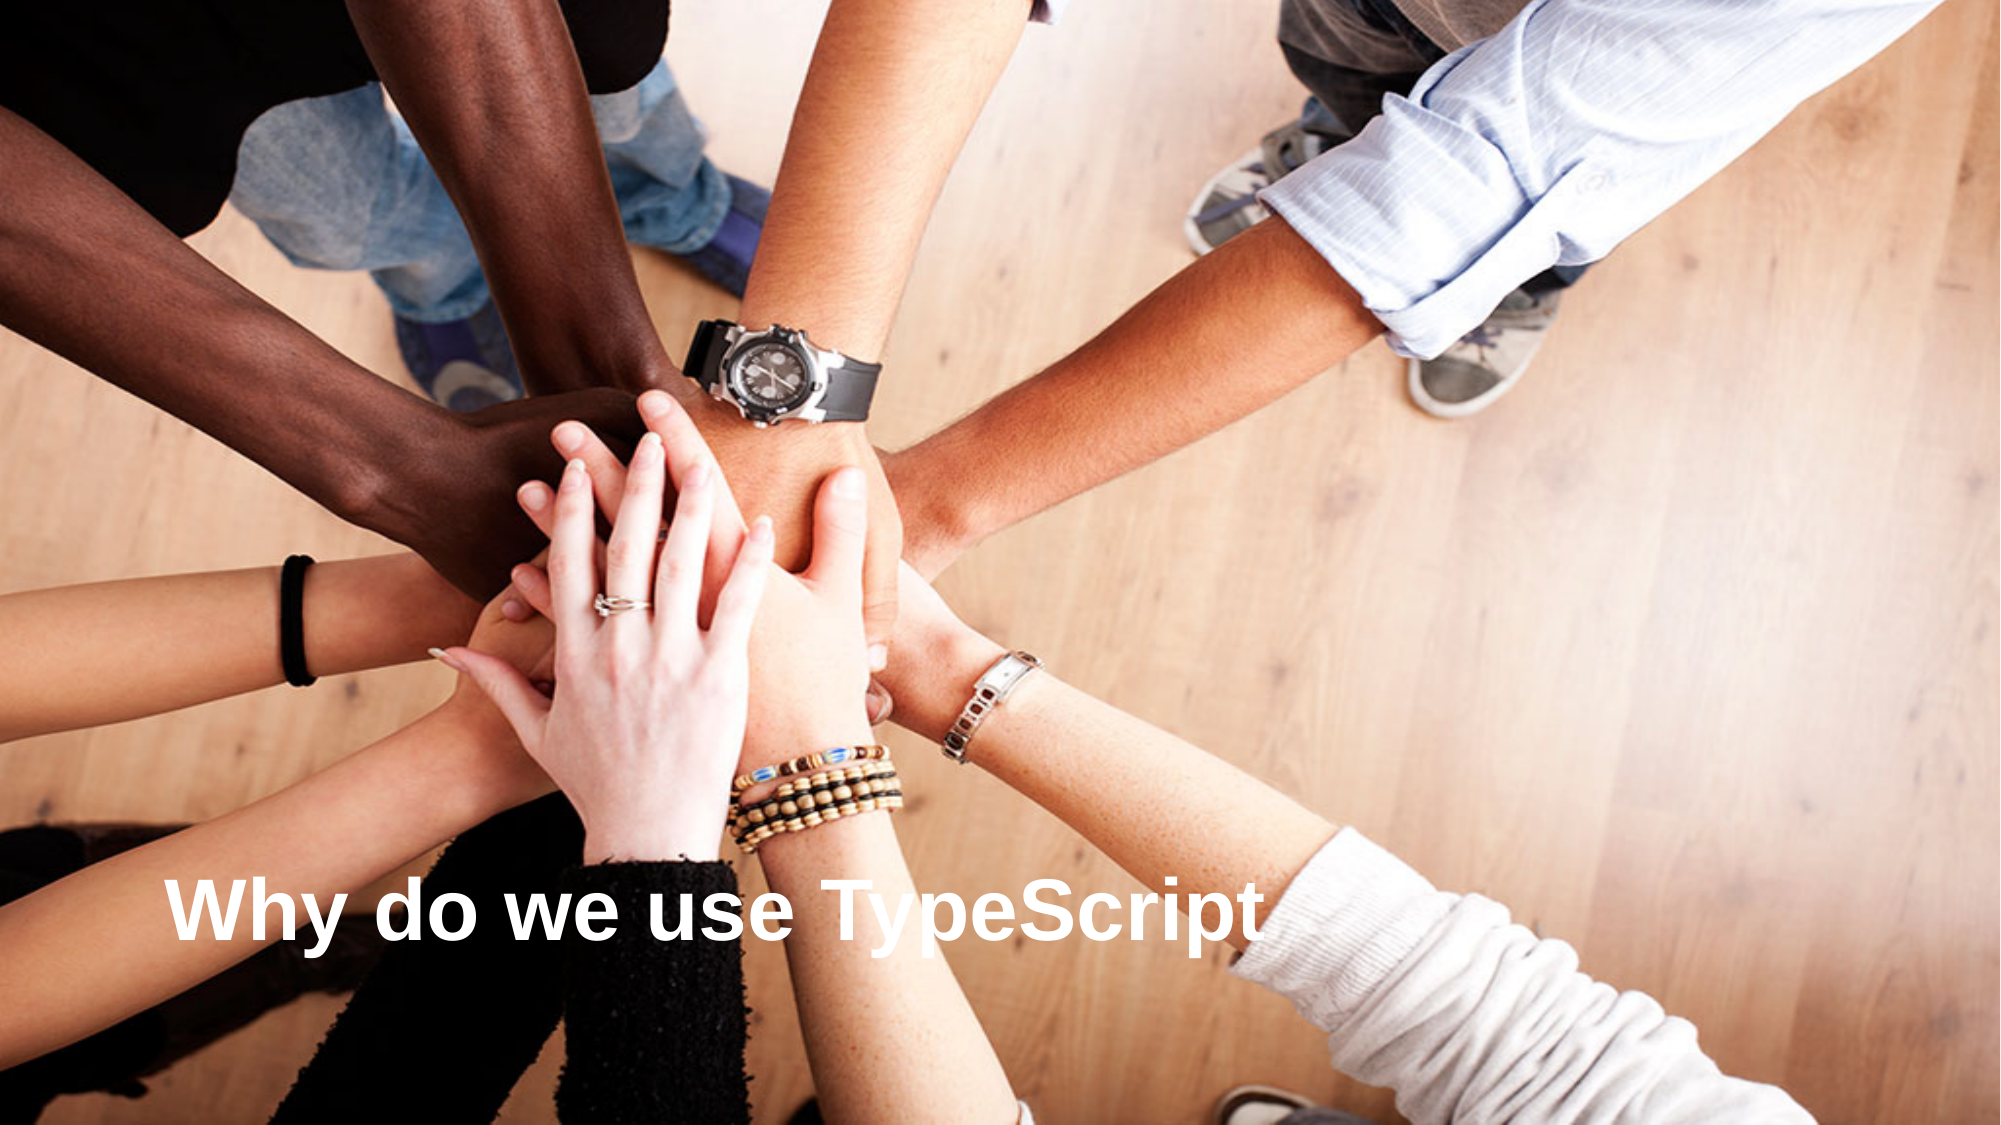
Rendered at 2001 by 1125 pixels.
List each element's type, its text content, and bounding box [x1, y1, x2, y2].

picture [0, 0, 2001, 1125]
title Why do we use TypeScript [149, 795, 1875, 967]
